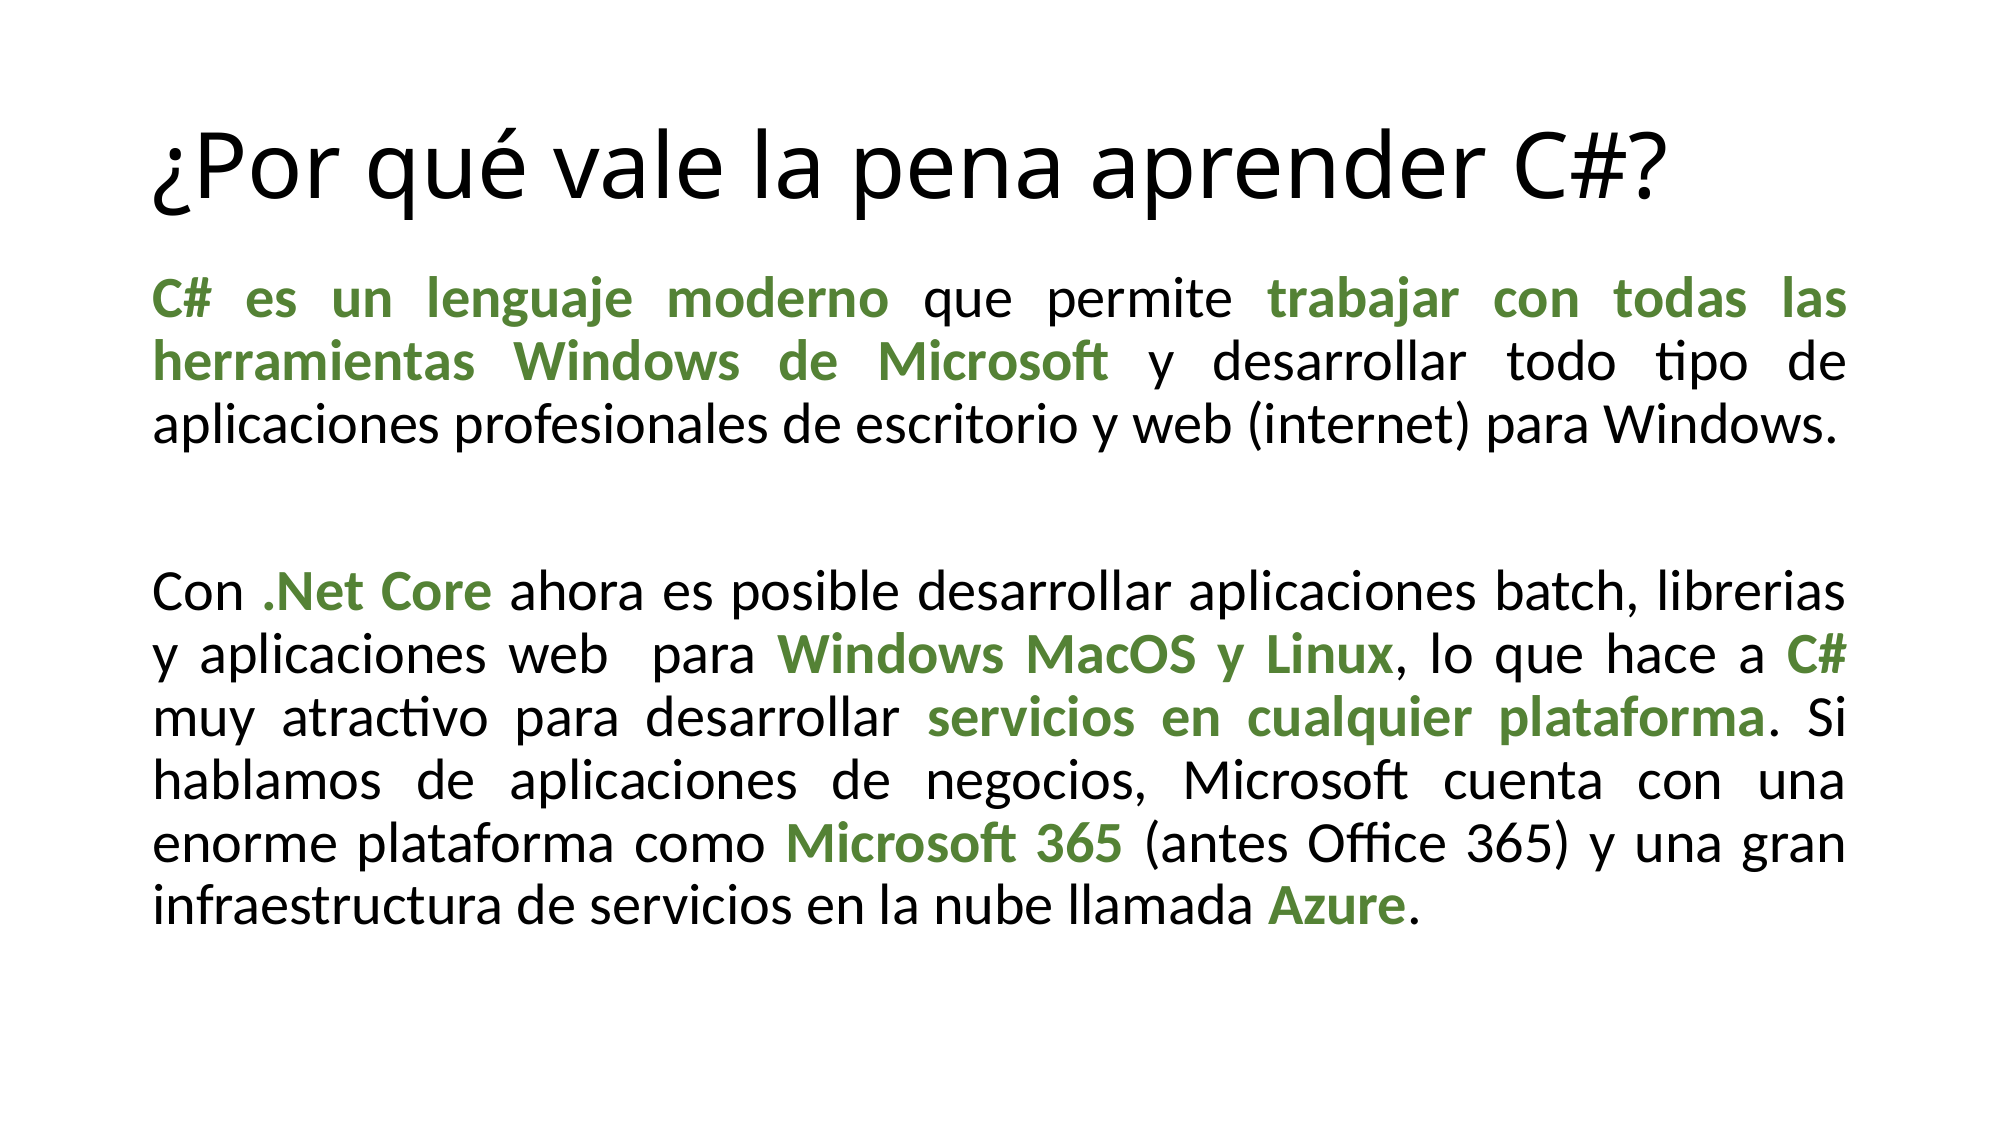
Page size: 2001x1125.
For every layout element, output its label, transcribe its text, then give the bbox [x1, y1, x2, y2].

list C# es un lenguaje moderno que permite trabajar con todas las herramientas Windows de Microsoft y desarrollar todo tipo de aplicaciones profesionales de escritorio y web (internet) para Windows. Con .Net Core ahora es posible desarrollar aplicaciones batch, librerias y aplicaciones web para Windows MacOS y Linux, lo que hace a C# muy atractivo para desarrollar servicios en cualquier plataforma. Si hablamos de aplicaciones de negocios, Microsoft cuenta con una enorme plataforma como Microsoft 365 (antes Office 365) y una gran infraestructura de servicios en la nube llamada Azure. [137, 260, 1863, 1106]
title ¿Por qué vale la pena aprender C#? [137, 59, 1863, 260]
